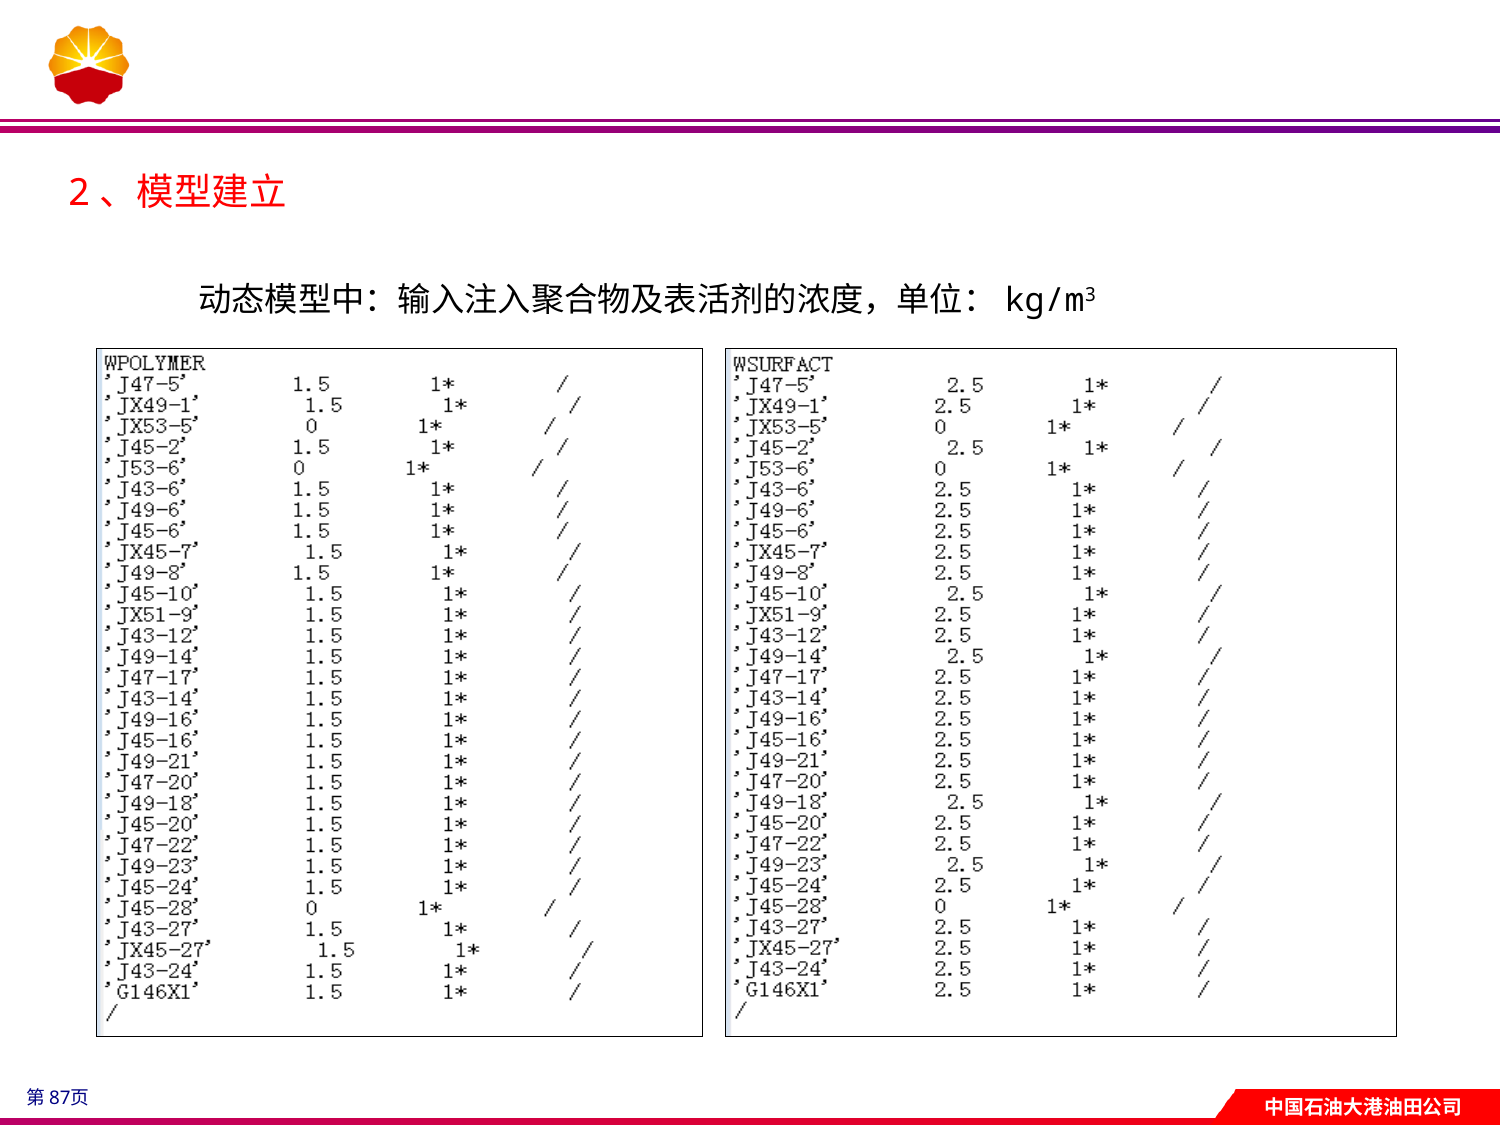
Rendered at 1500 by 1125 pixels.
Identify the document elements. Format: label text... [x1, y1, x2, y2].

picture [39, 25, 134, 114]
picture [724, 348, 1397, 1037]
text_box 动态模型中：输入注入聚合物及表活剂的浓度，单位：kg/m3 [183, 270, 1197, 326]
picture [96, 348, 703, 1037]
picture [1206, 1088, 1500, 1125]
text_box 2、模型建立 [53, 160, 1034, 221]
